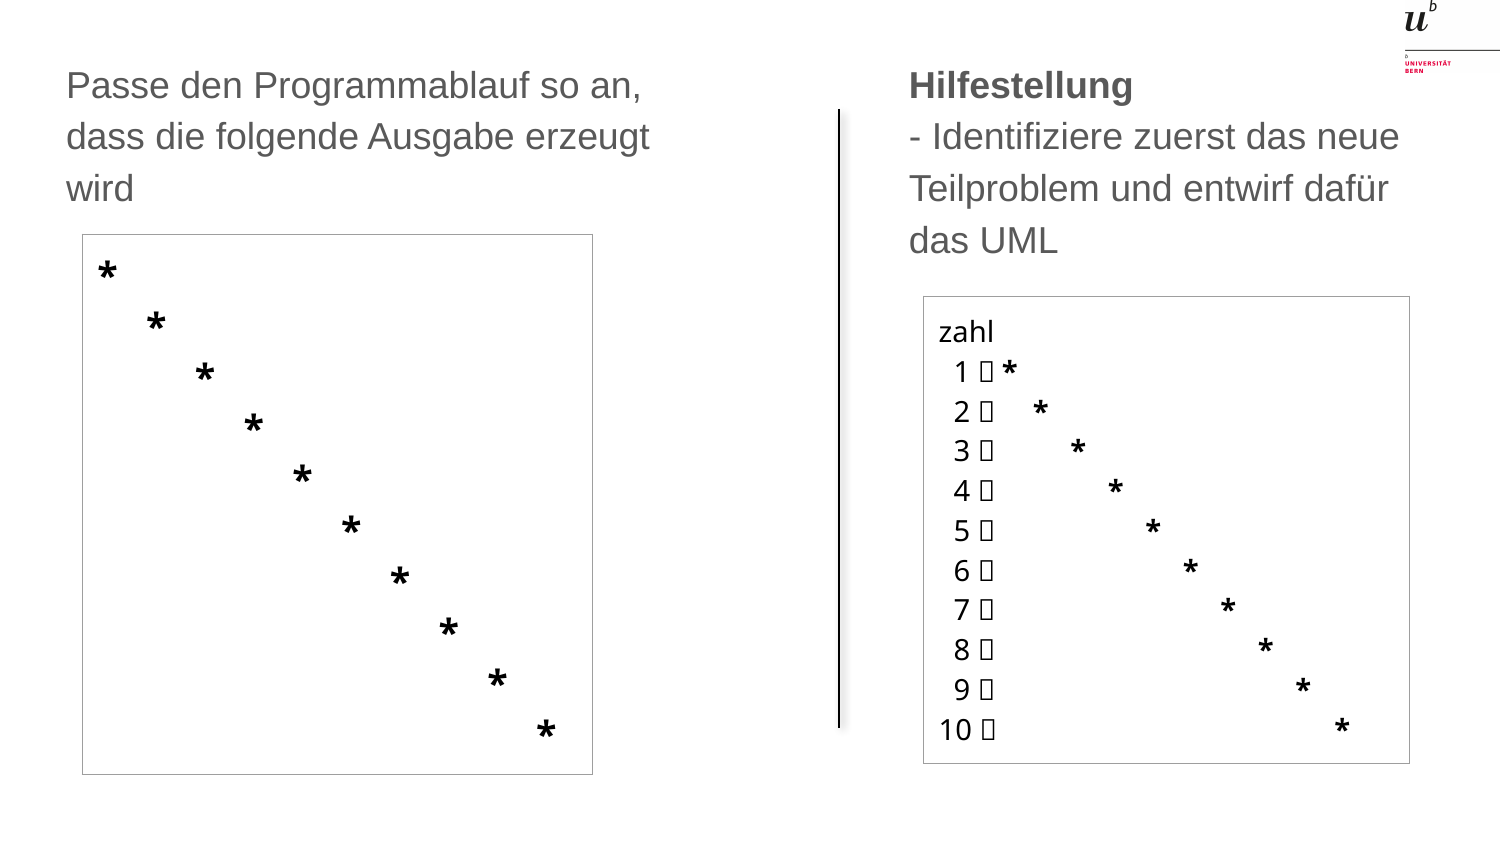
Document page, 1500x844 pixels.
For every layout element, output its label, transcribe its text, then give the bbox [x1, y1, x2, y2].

table_header zahl 1  * 2  * 3  * 4  * 5  * 6  * 7  * 8  * 9  * 10  * [924, 297, 1409, 763]
text_box Hilfestellung - Identifiziere zuerst das neue Teilproblem und entwirf dafür das UML [875, 38, 1449, 750]
picture [1405, 0, 1500, 73]
table_header * * * * * * * * * * [83, 235, 592, 774]
list Passe den Programmablauf so an, dass die folgende Ausgabe erzeugt wird [51, 38, 718, 750]
